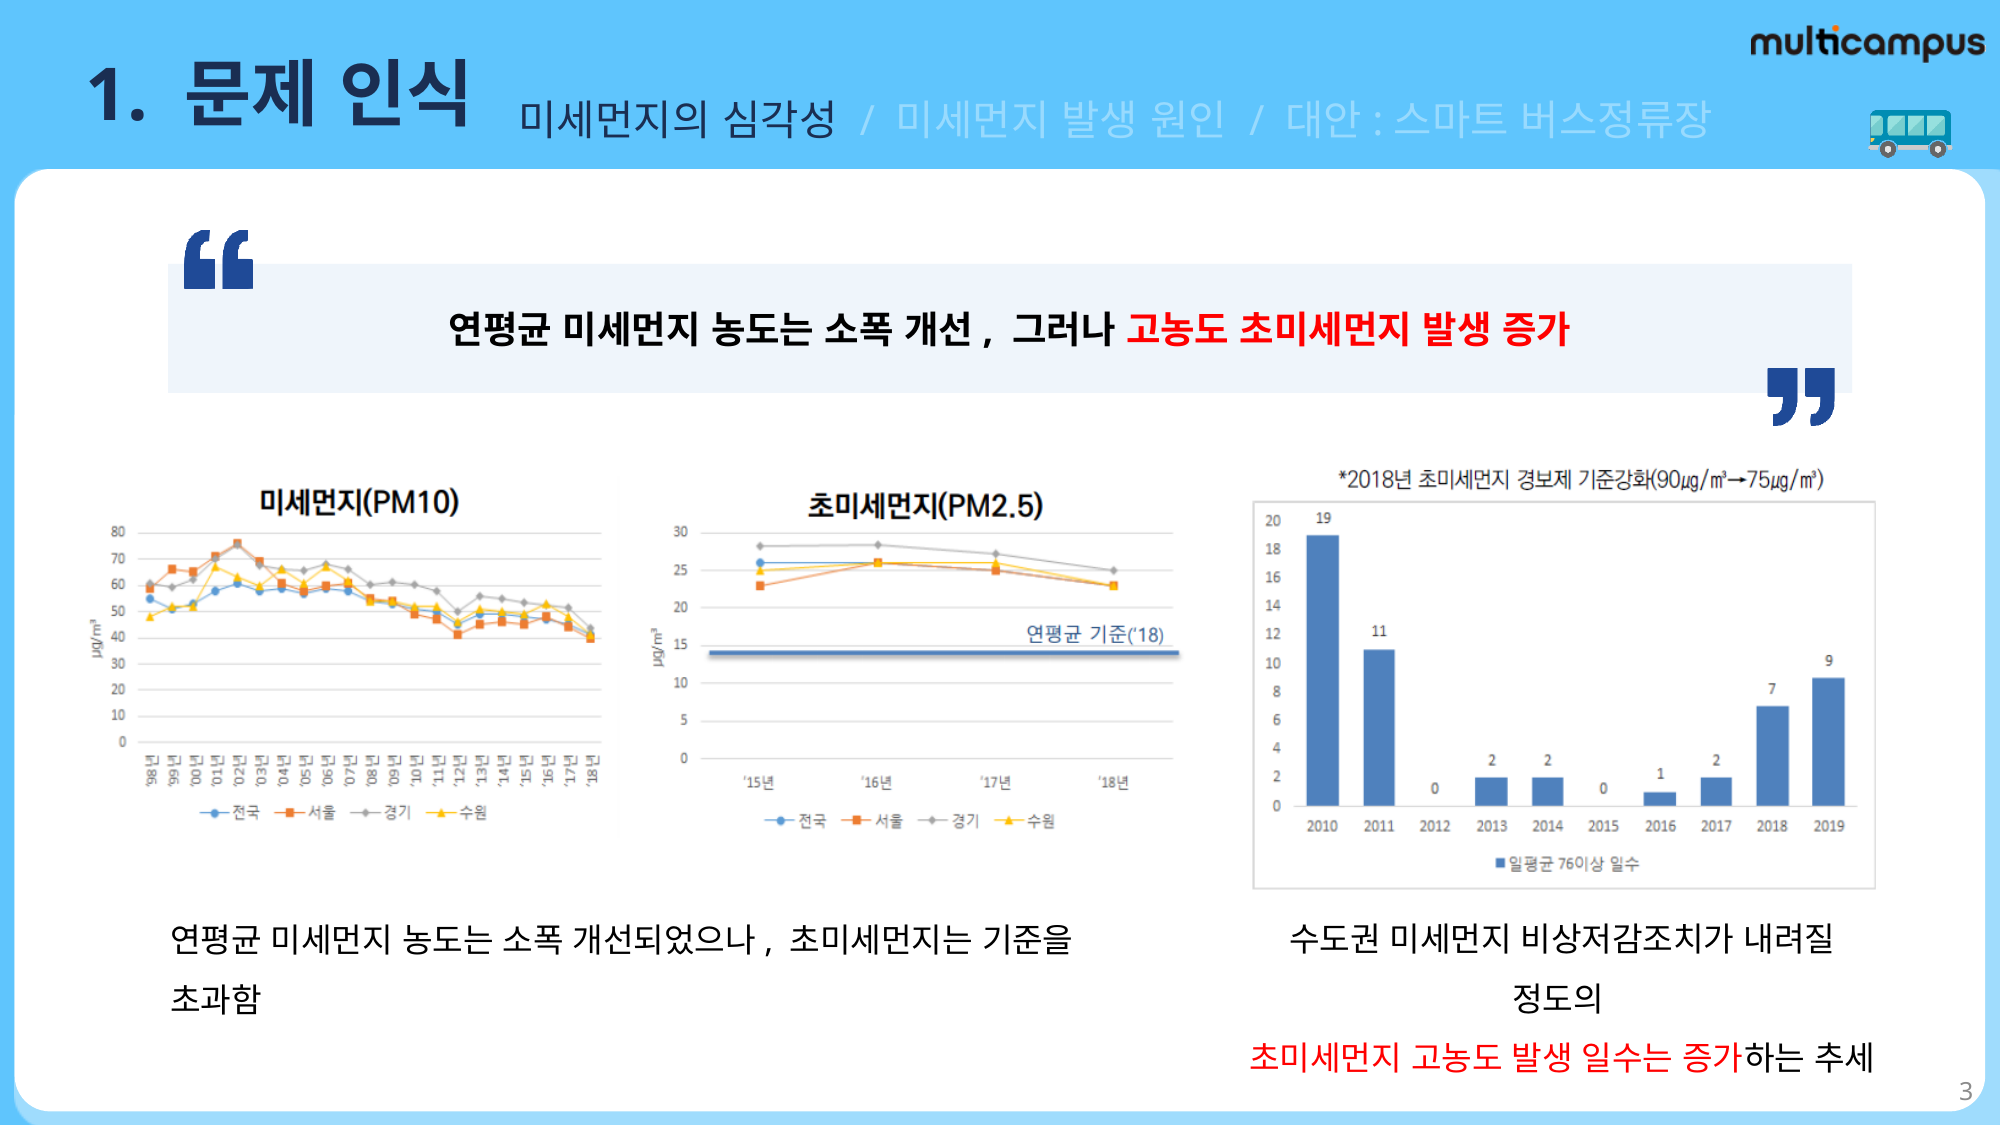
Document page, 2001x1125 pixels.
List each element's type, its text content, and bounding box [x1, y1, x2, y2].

picture [1751, 21, 1986, 67]
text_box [168, 229, 1853, 426]
title 1. 문제 인식 [70, 35, 861, 159]
picture [1909, 116, 1923, 135]
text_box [80, 471, 1189, 1035]
picture [1889, 107, 1953, 159]
picture [1928, 116, 1944, 135]
text_box 미세먼지의 심각성 / 미세먼지 발생 원인 / 대안:스마트 버스정류장 [503, 67, 1889, 176]
picture [1889, 116, 1904, 135]
slide_number 3 [1538, 1062, 1989, 1122]
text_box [1225, 456, 1899, 1056]
